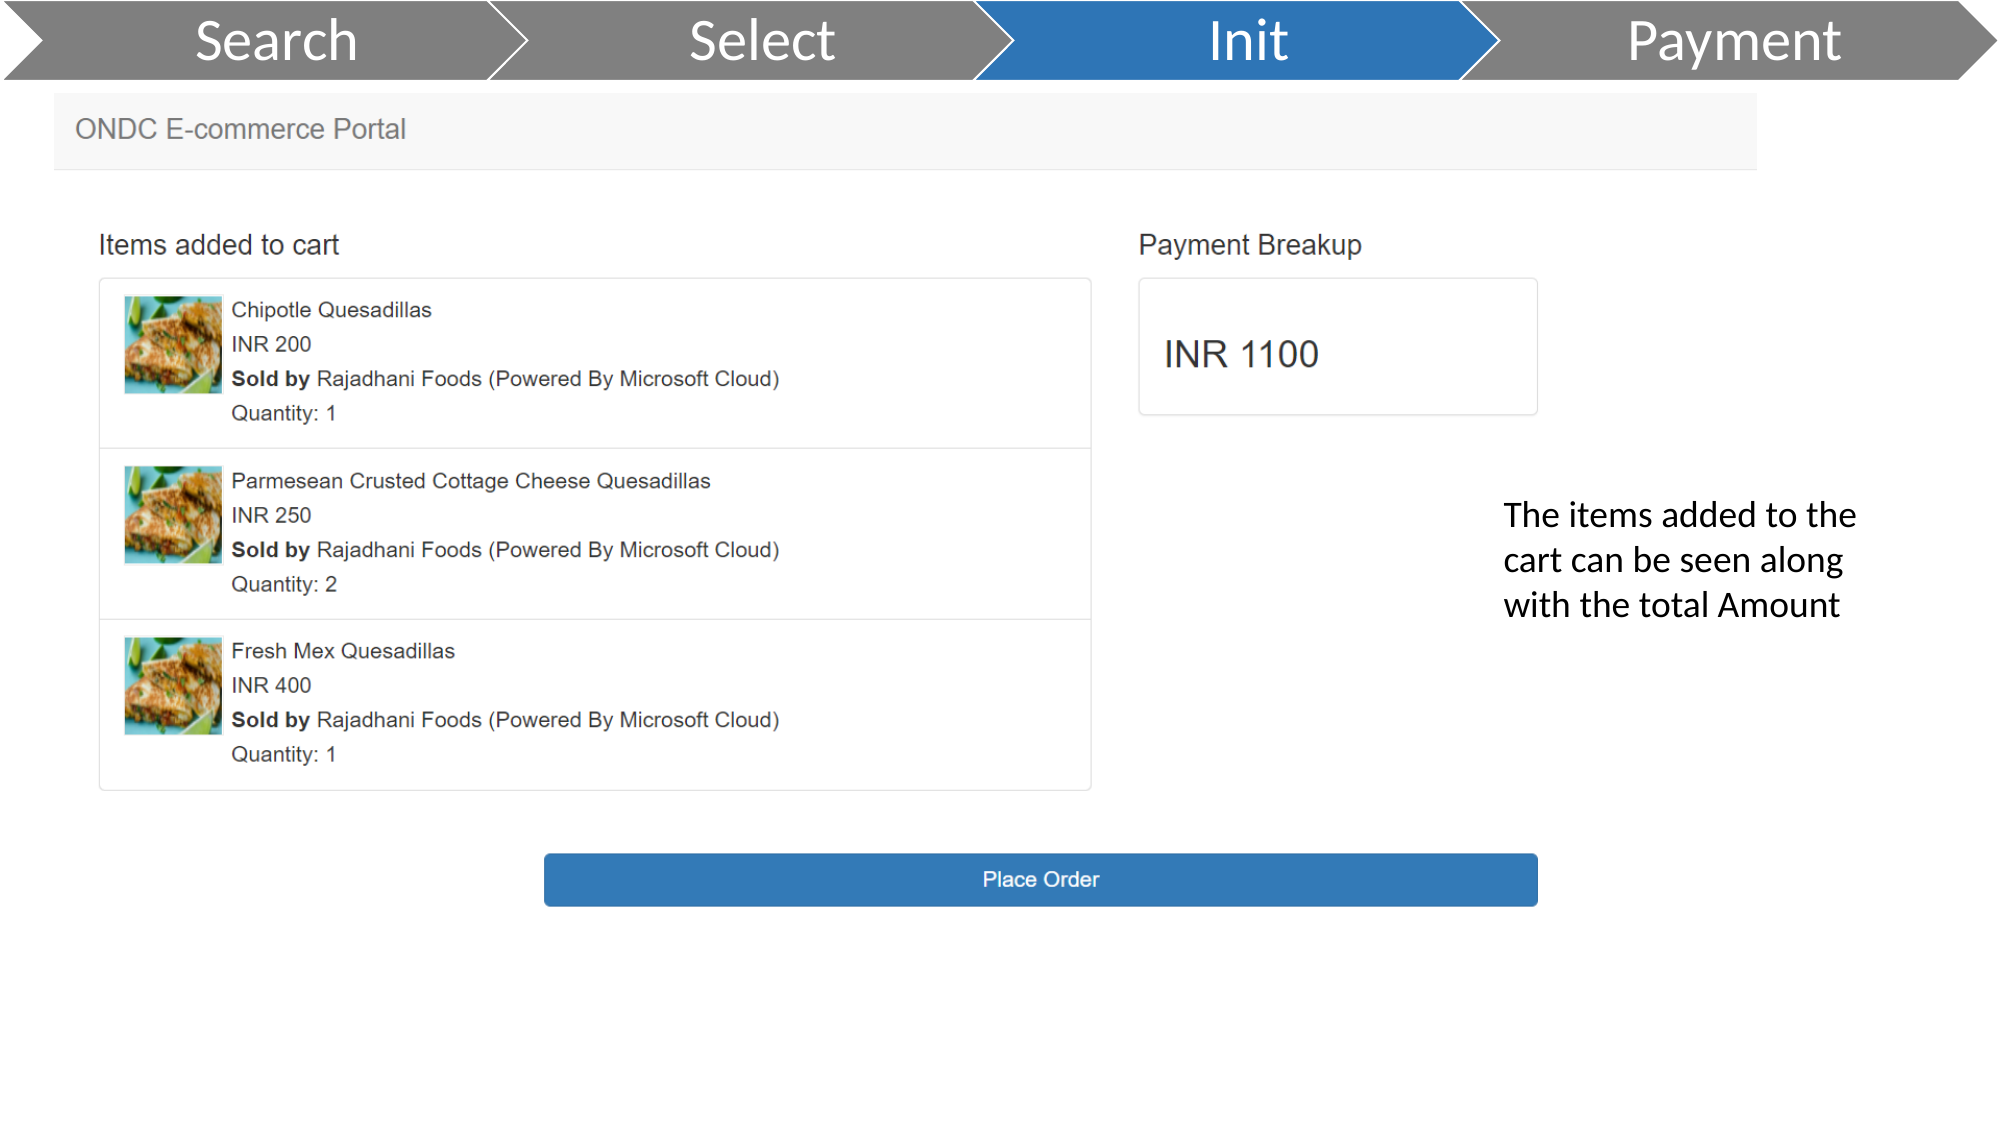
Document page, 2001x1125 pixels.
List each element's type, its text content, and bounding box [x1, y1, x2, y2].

text_box The items added to the cart can be seen along with the total Amount [1757, 482, 1888, 632]
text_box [0, 0, 2000, 81]
picture [54, 93, 1757, 1012]
